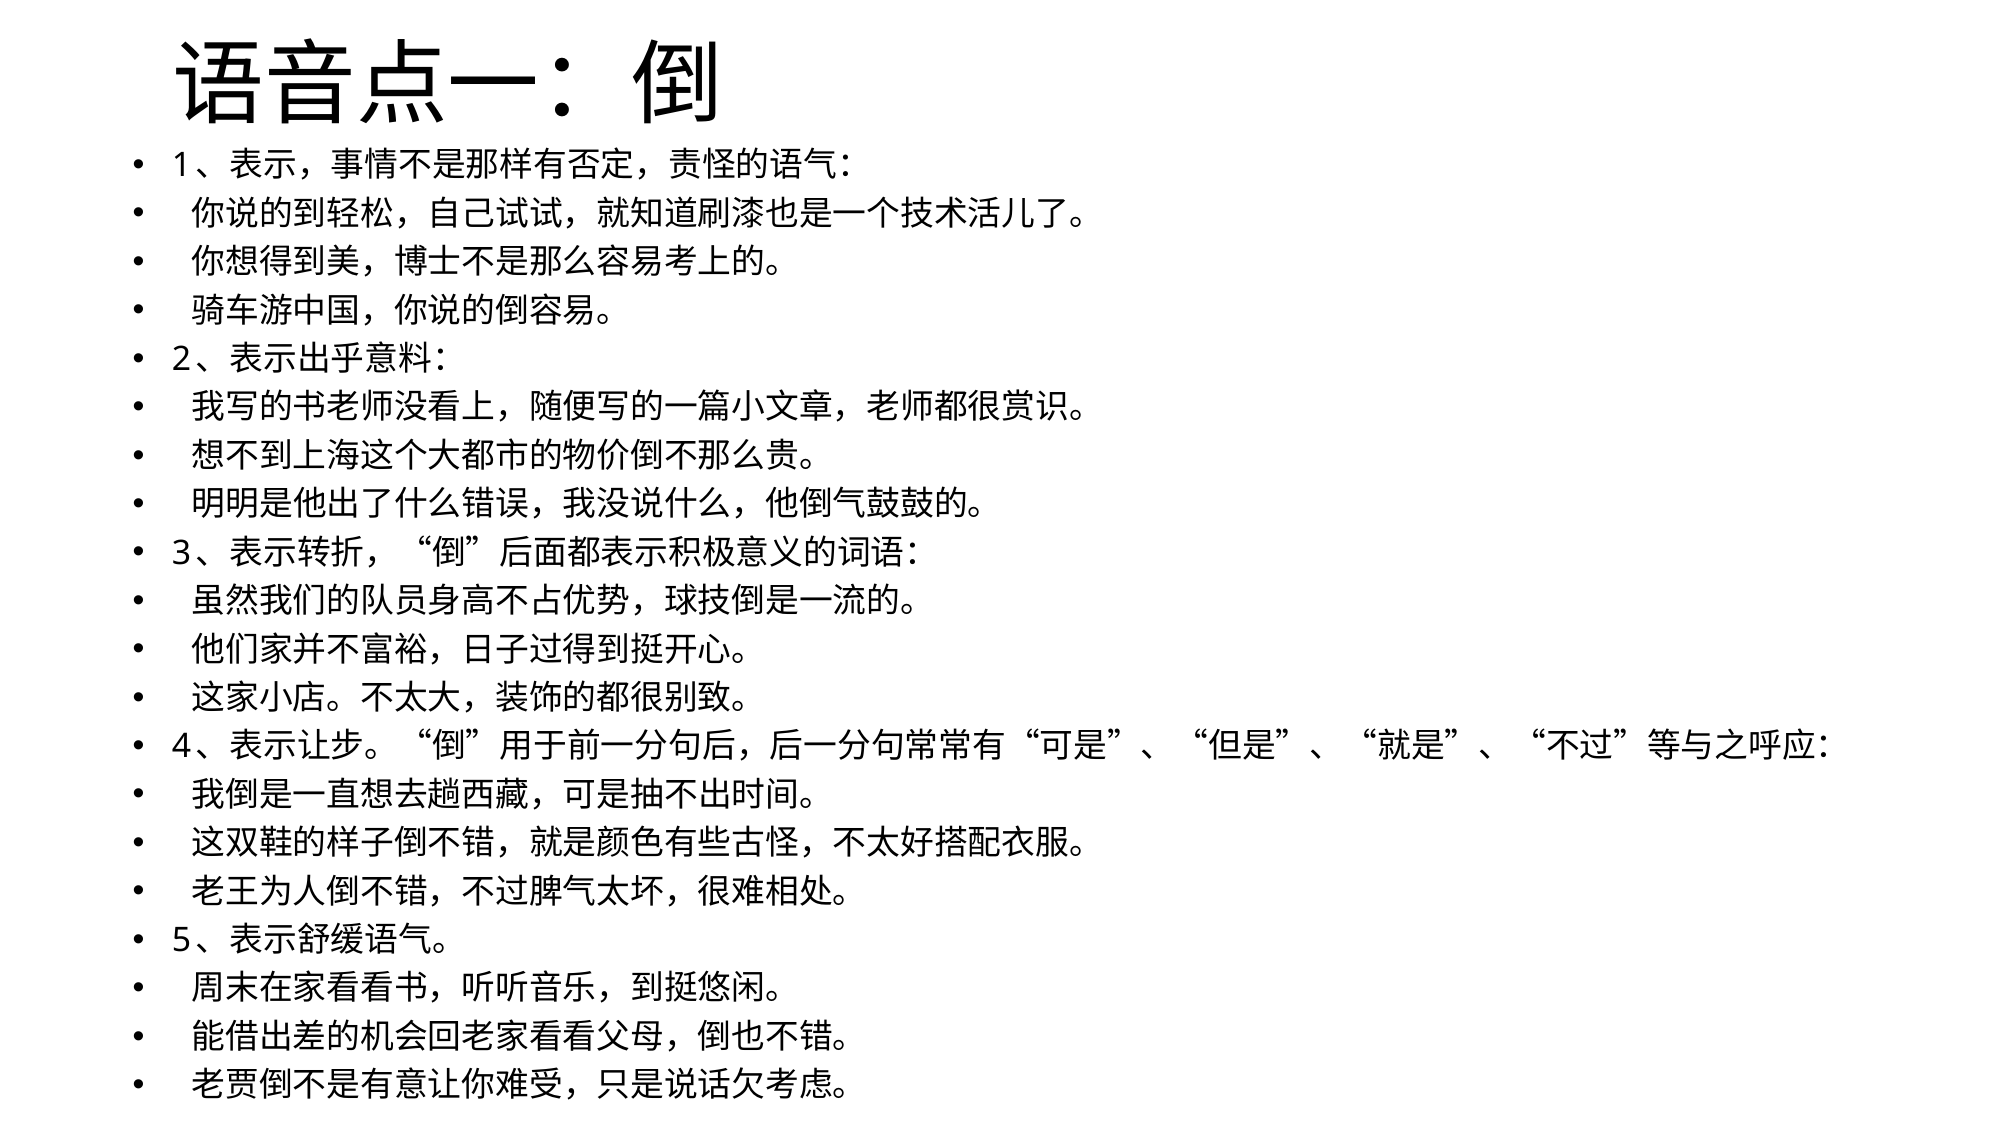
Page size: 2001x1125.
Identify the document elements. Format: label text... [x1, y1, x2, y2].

title 语音点一：倒 [157, 19, 1883, 154]
list 1、表示，事情不是那样有否定，责怪的语气： 你说的到轻松，自己试试，就知道刷漆也是一个技术活儿了。 你想得到美，博士不是那么容易考上的。 骑车游中国，你说的倒容易。 2、表示出乎意料： 我写的书老师没看上，随便写的一篇小文章，老师都很赏识。 想不到上海这个大都市的物价倒不那么贵。 明明是他出了什么错误，我没说什么，他倒气鼓鼓的。 3、表示转折，“倒”后面都表示积极意义的词语： 虽然我们的队员身高不占优势，球技倒是一流的。 他们家并不富裕，日子过得到挺开心。 这家小店。不太大，装饰的都很别致。 4、表示让步。“倒”用于前一分句后，后一分句常常有“可是”、“但是”、“就是”、“不过”等与之呼应： 我倒是一直想去趟西藏，可是抽不出时间。 这双鞋的样子倒不错，就是颜色有些古怪，不太好搭配衣服。 老王为人倒不错，不过脾气太坏，很难相处。 5、表示舒缓语气。 周末在家看看书，听听音乐，到挺悠闲。 能借出差的机会回老家看看父母，倒也不错。 老贾倒不是有意让你难受，只是说话欠考虑。 [117, 140, 1843, 1125]
